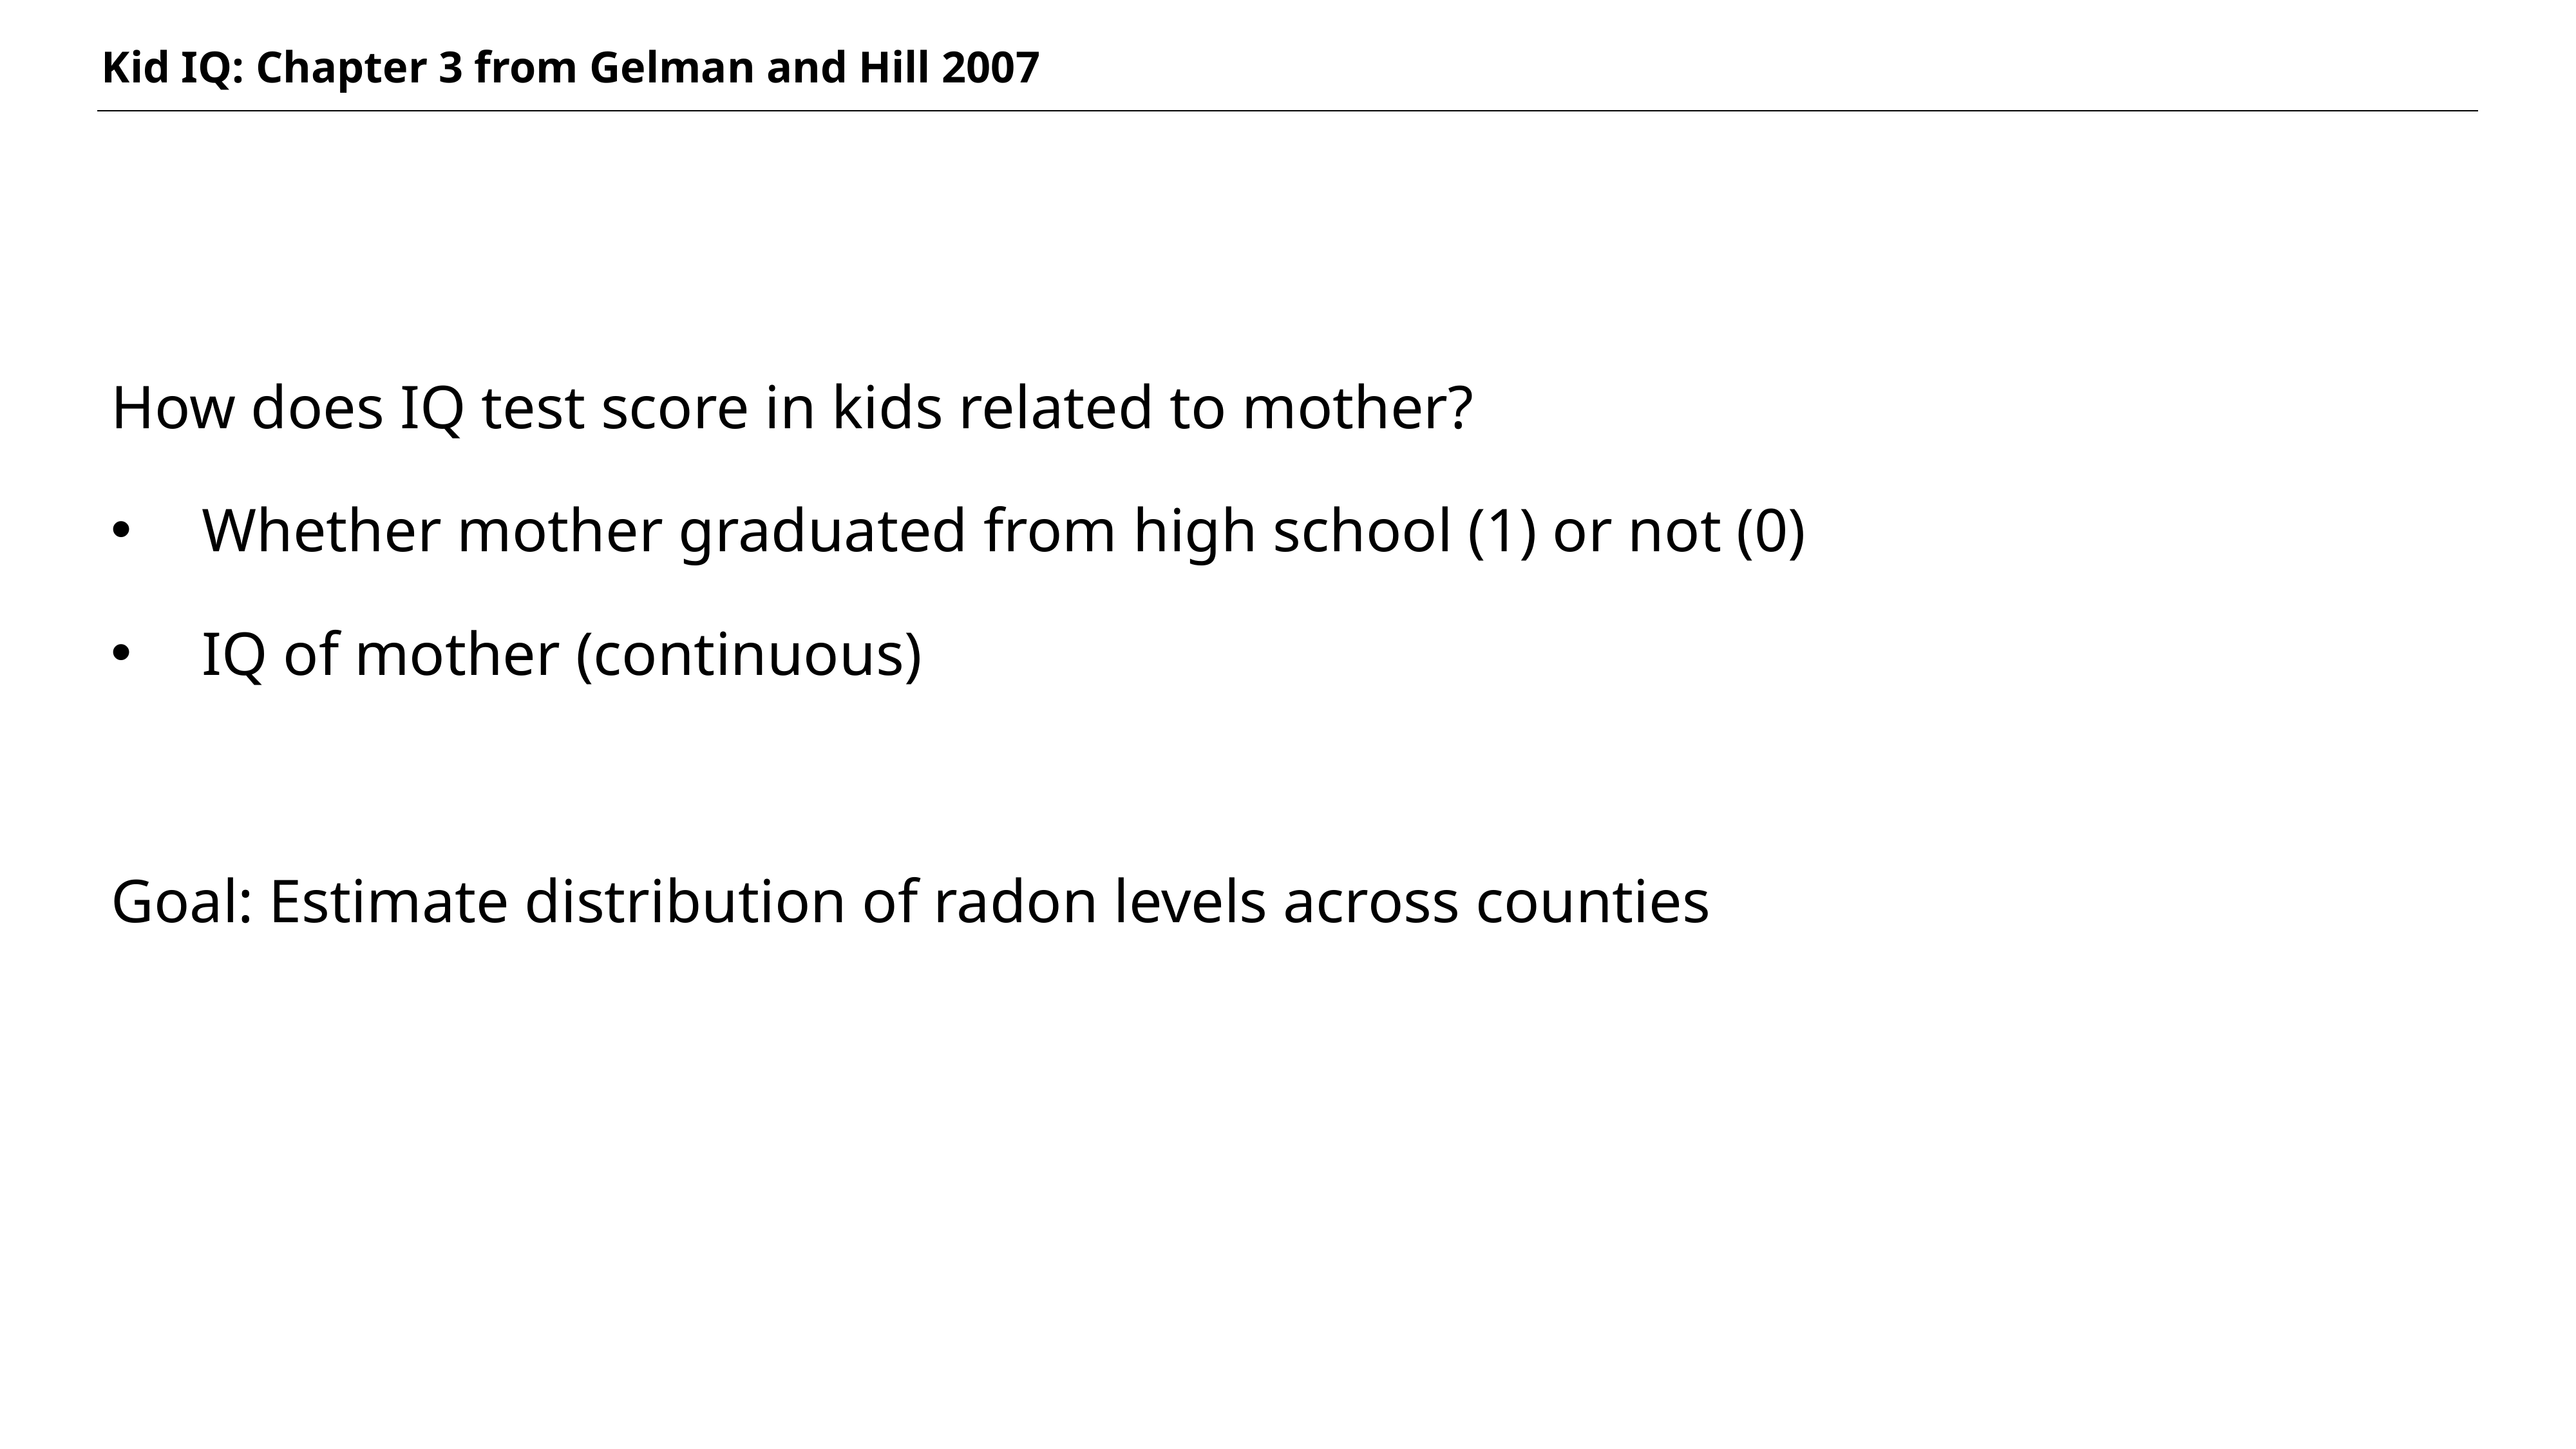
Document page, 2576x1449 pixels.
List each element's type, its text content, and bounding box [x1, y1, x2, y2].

list Kid IQ: Chapter 3 from Gelman and Hill 2007 [91, 35, 2470, 111]
list How does IQ test score in kids related to mother? Whether mother graduated from high school (1) or not (0) IQ of mother (continuous) Goal: Estimate distribution of radon levels across counties [101, 312, 2475, 1023]
